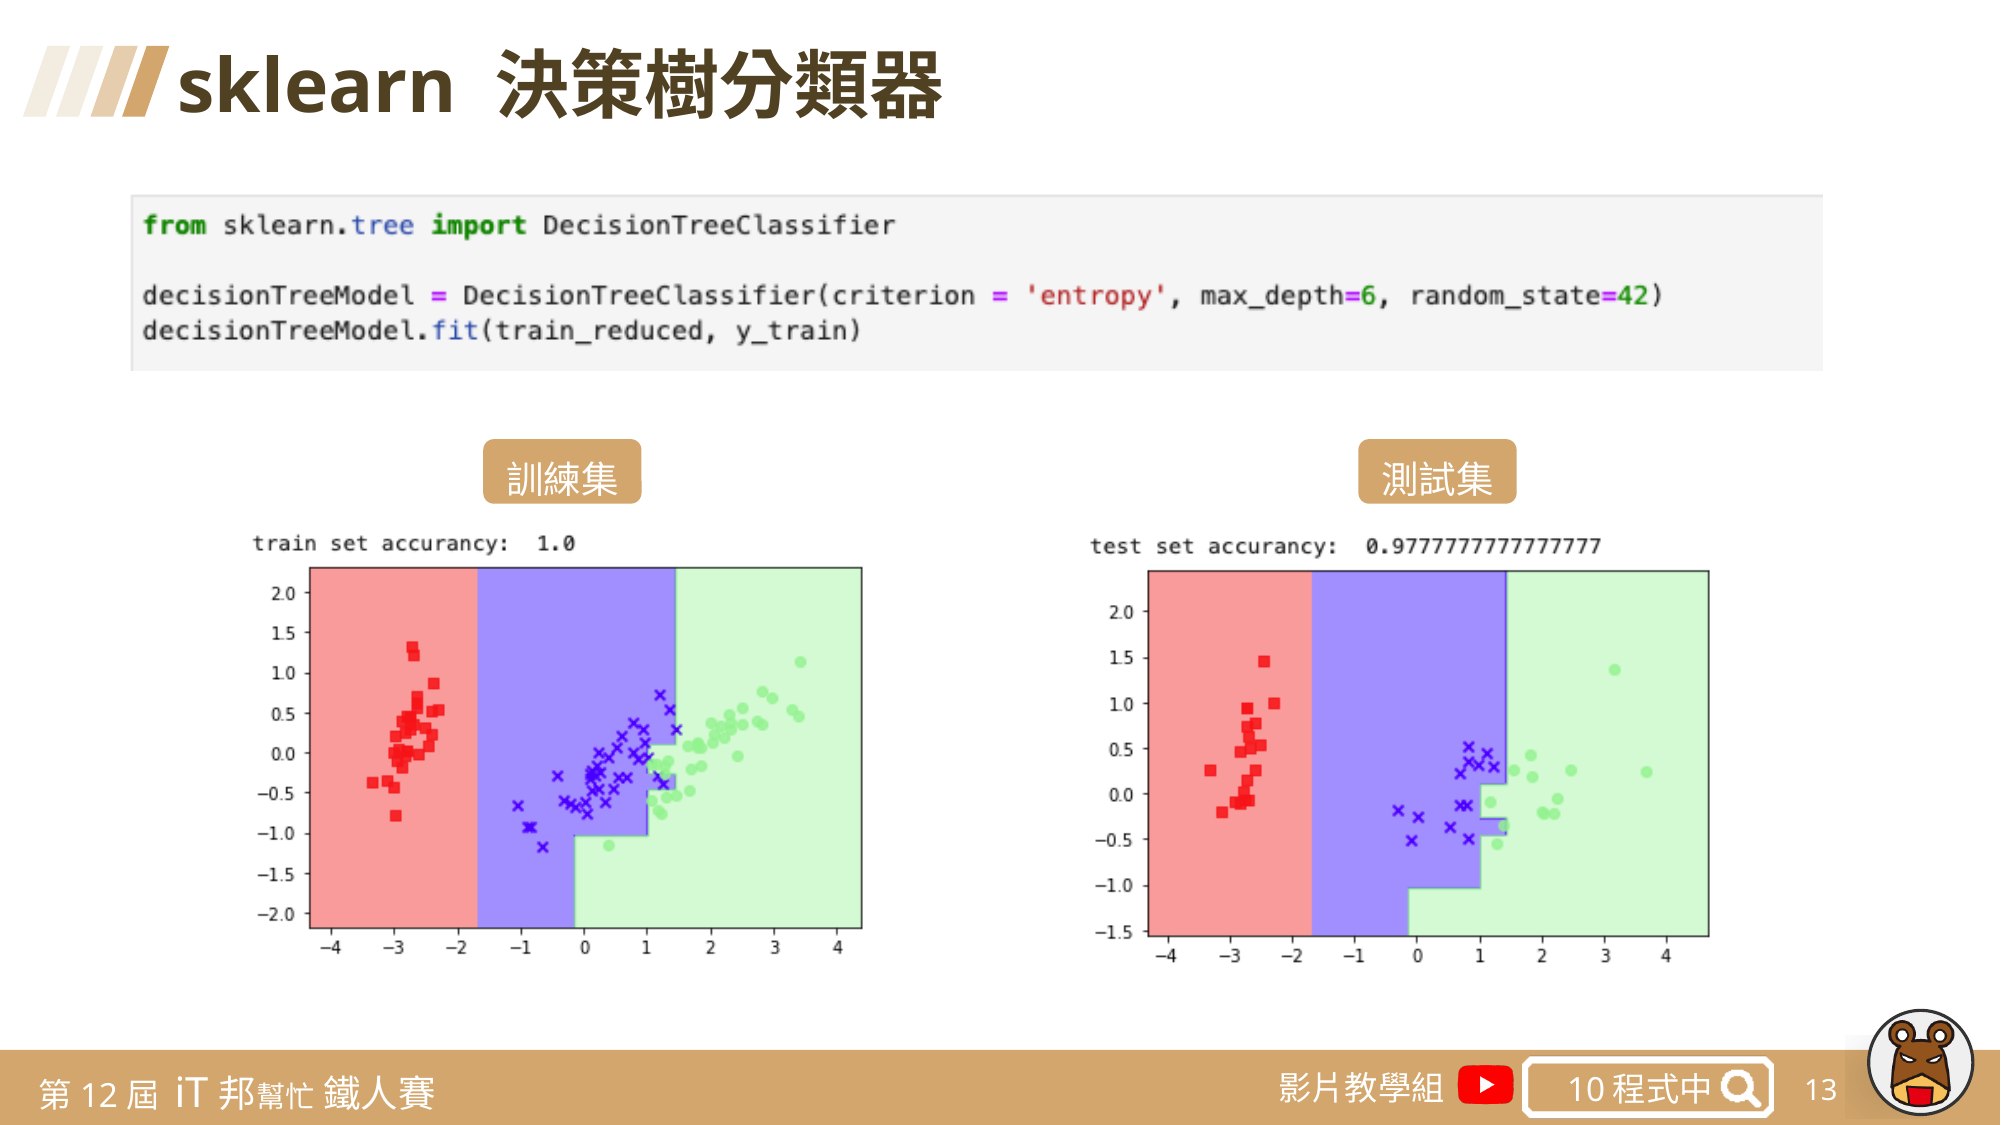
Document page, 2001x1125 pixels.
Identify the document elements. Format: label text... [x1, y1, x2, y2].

list sklearn 決策樹分類器 [162, 40, 1691, 138]
picture [1074, 527, 1774, 1125]
picture [113, 185, 1823, 371]
text_box 訓練集 [483, 439, 642, 504]
picture [1871, 1012, 1971, 1112]
picture [240, 526, 886, 974]
text_box 測試集 [1358, 439, 1517, 504]
